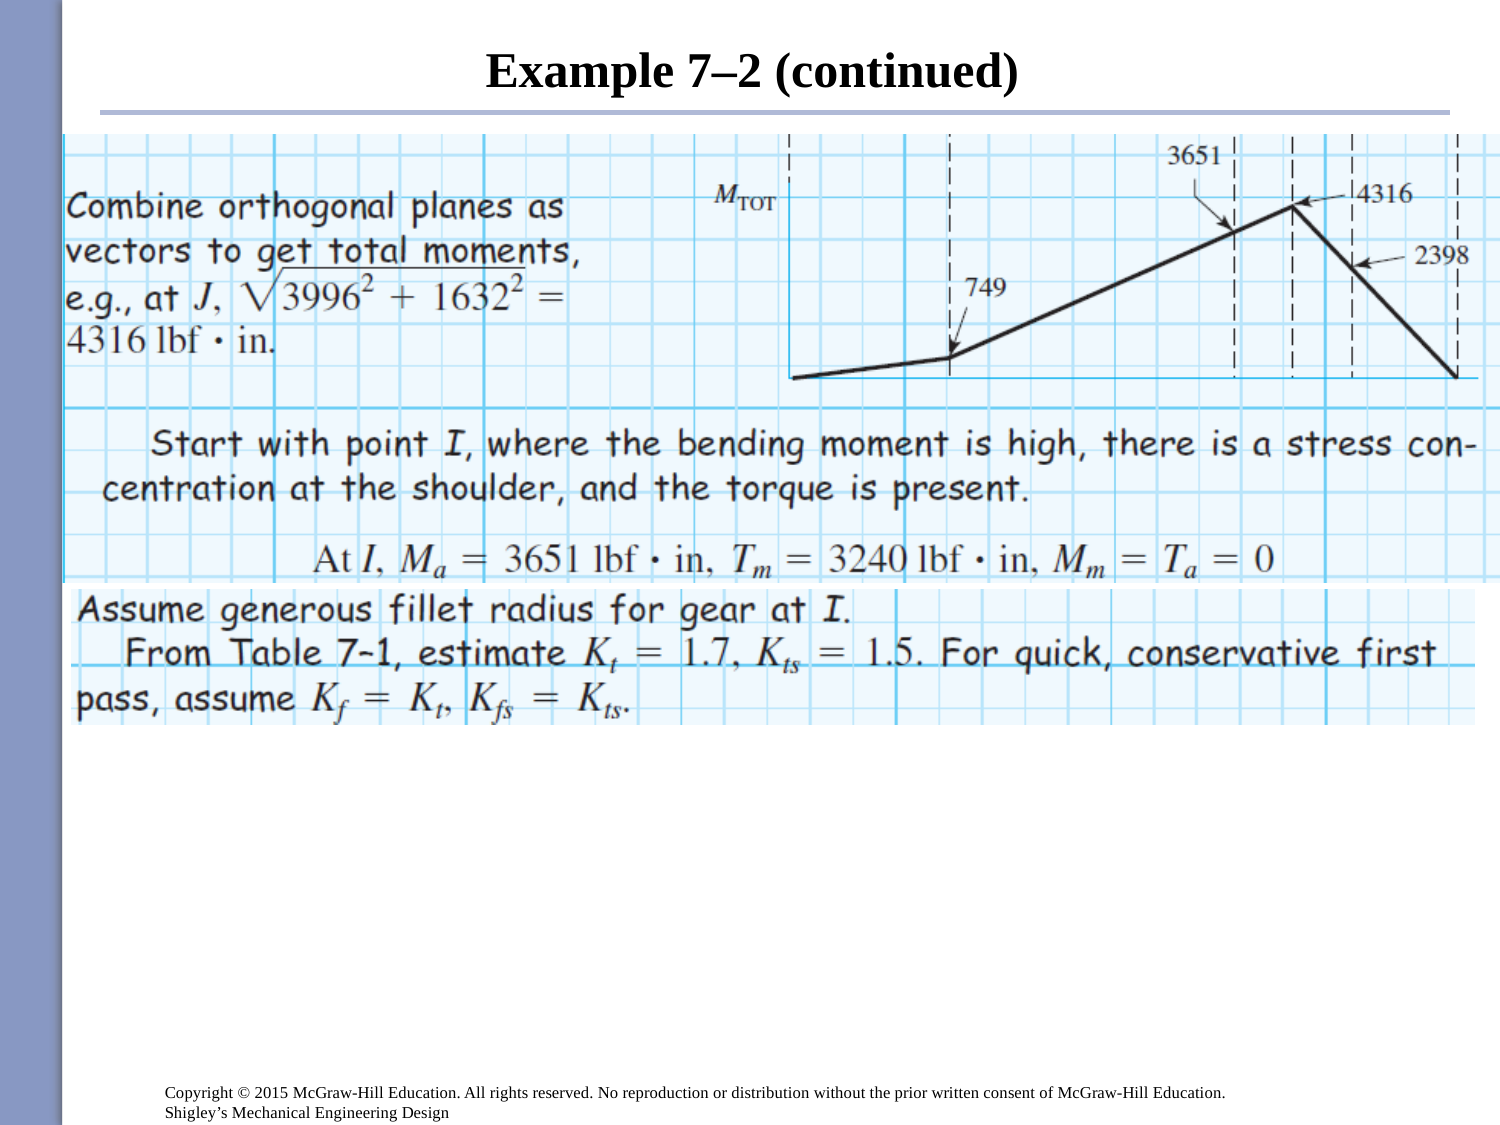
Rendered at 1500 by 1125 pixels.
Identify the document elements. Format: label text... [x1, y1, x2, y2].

picture [71, 588, 1476, 726]
picture [62, 134, 1500, 584]
title Example 7–2 (continued) [137, 30, 1368, 106]
